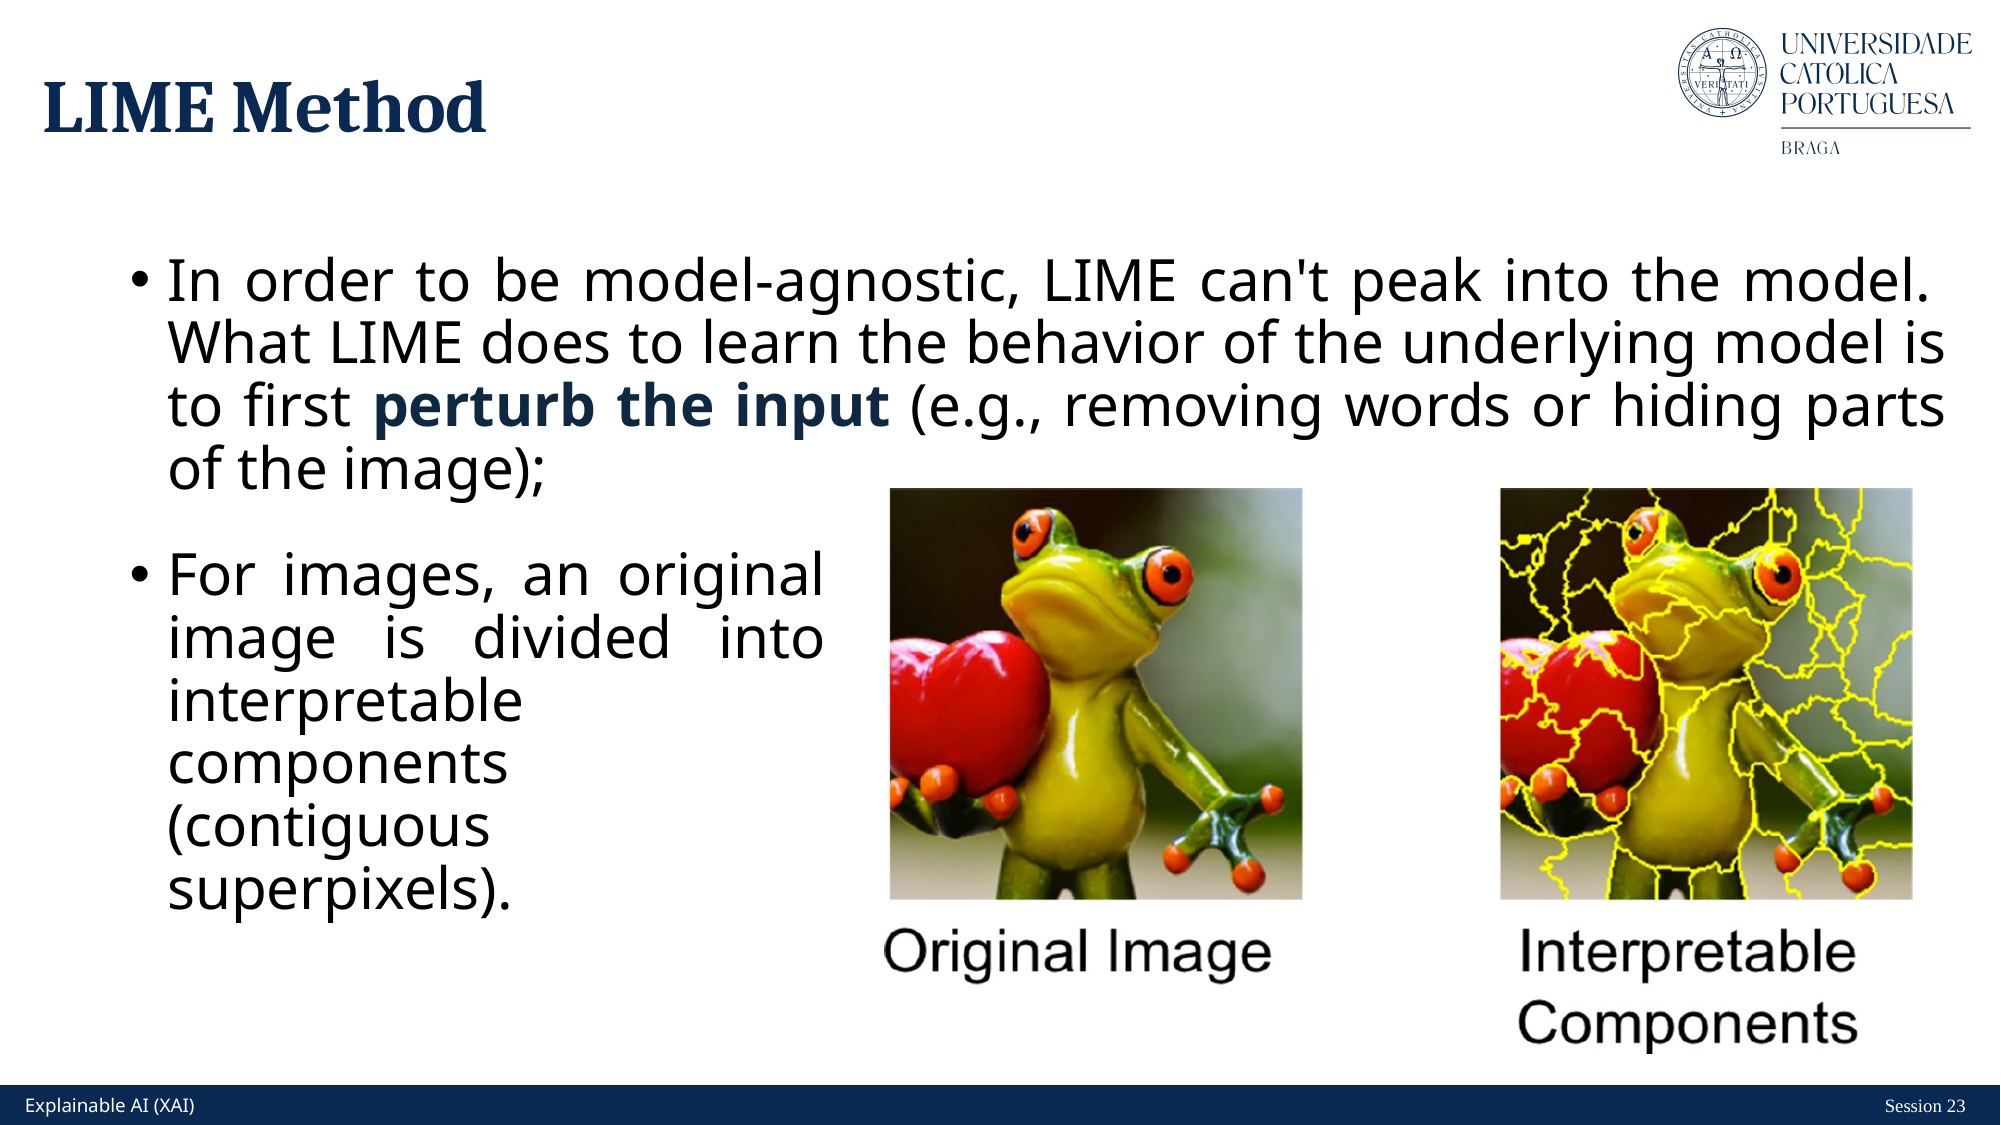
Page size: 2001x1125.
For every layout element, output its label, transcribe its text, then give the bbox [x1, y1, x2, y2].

picture [1672, 18, 1982, 163]
text_box In order to be model-agnostic, LIME can't peak into the model. What LIME does to learn the behavior of the underlying model is to first perturb the input (e.g., removing words or hiding parts of the image); [114, 243, 1962, 1100]
text_box Explainable AI (XAI) [9, 1086, 865, 1125]
title LIME Method [27, 0, 1753, 218]
text_box [1962, 1085, 2000, 1125]
picture [865, 473, 1924, 1055]
text_box Session 23 [865, 1086, 1981, 1125]
text_box [0, 1085, 114, 1125]
